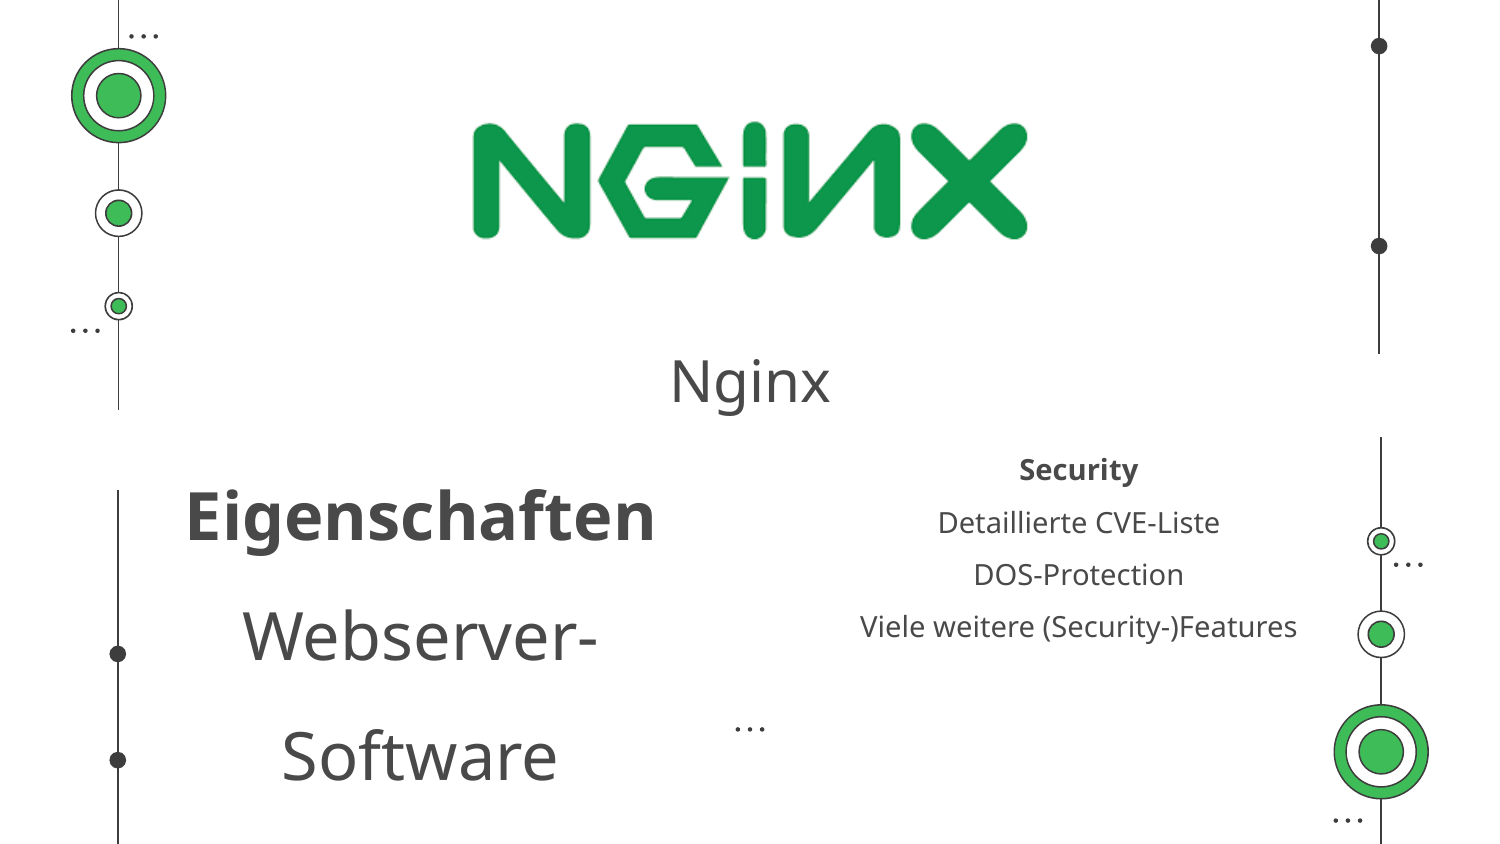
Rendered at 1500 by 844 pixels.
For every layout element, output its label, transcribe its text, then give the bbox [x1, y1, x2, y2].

text_box Security Detaillierte CVE-Liste DOS-Protection Viele weitere (Security-)Features [785, 418, 1373, 770]
picture [446, 80, 1054, 285]
title Nginx [355, 329, 1145, 424]
subtitle Eigenschaften Webserver-Software Open Source [127, 418, 715, 770]
